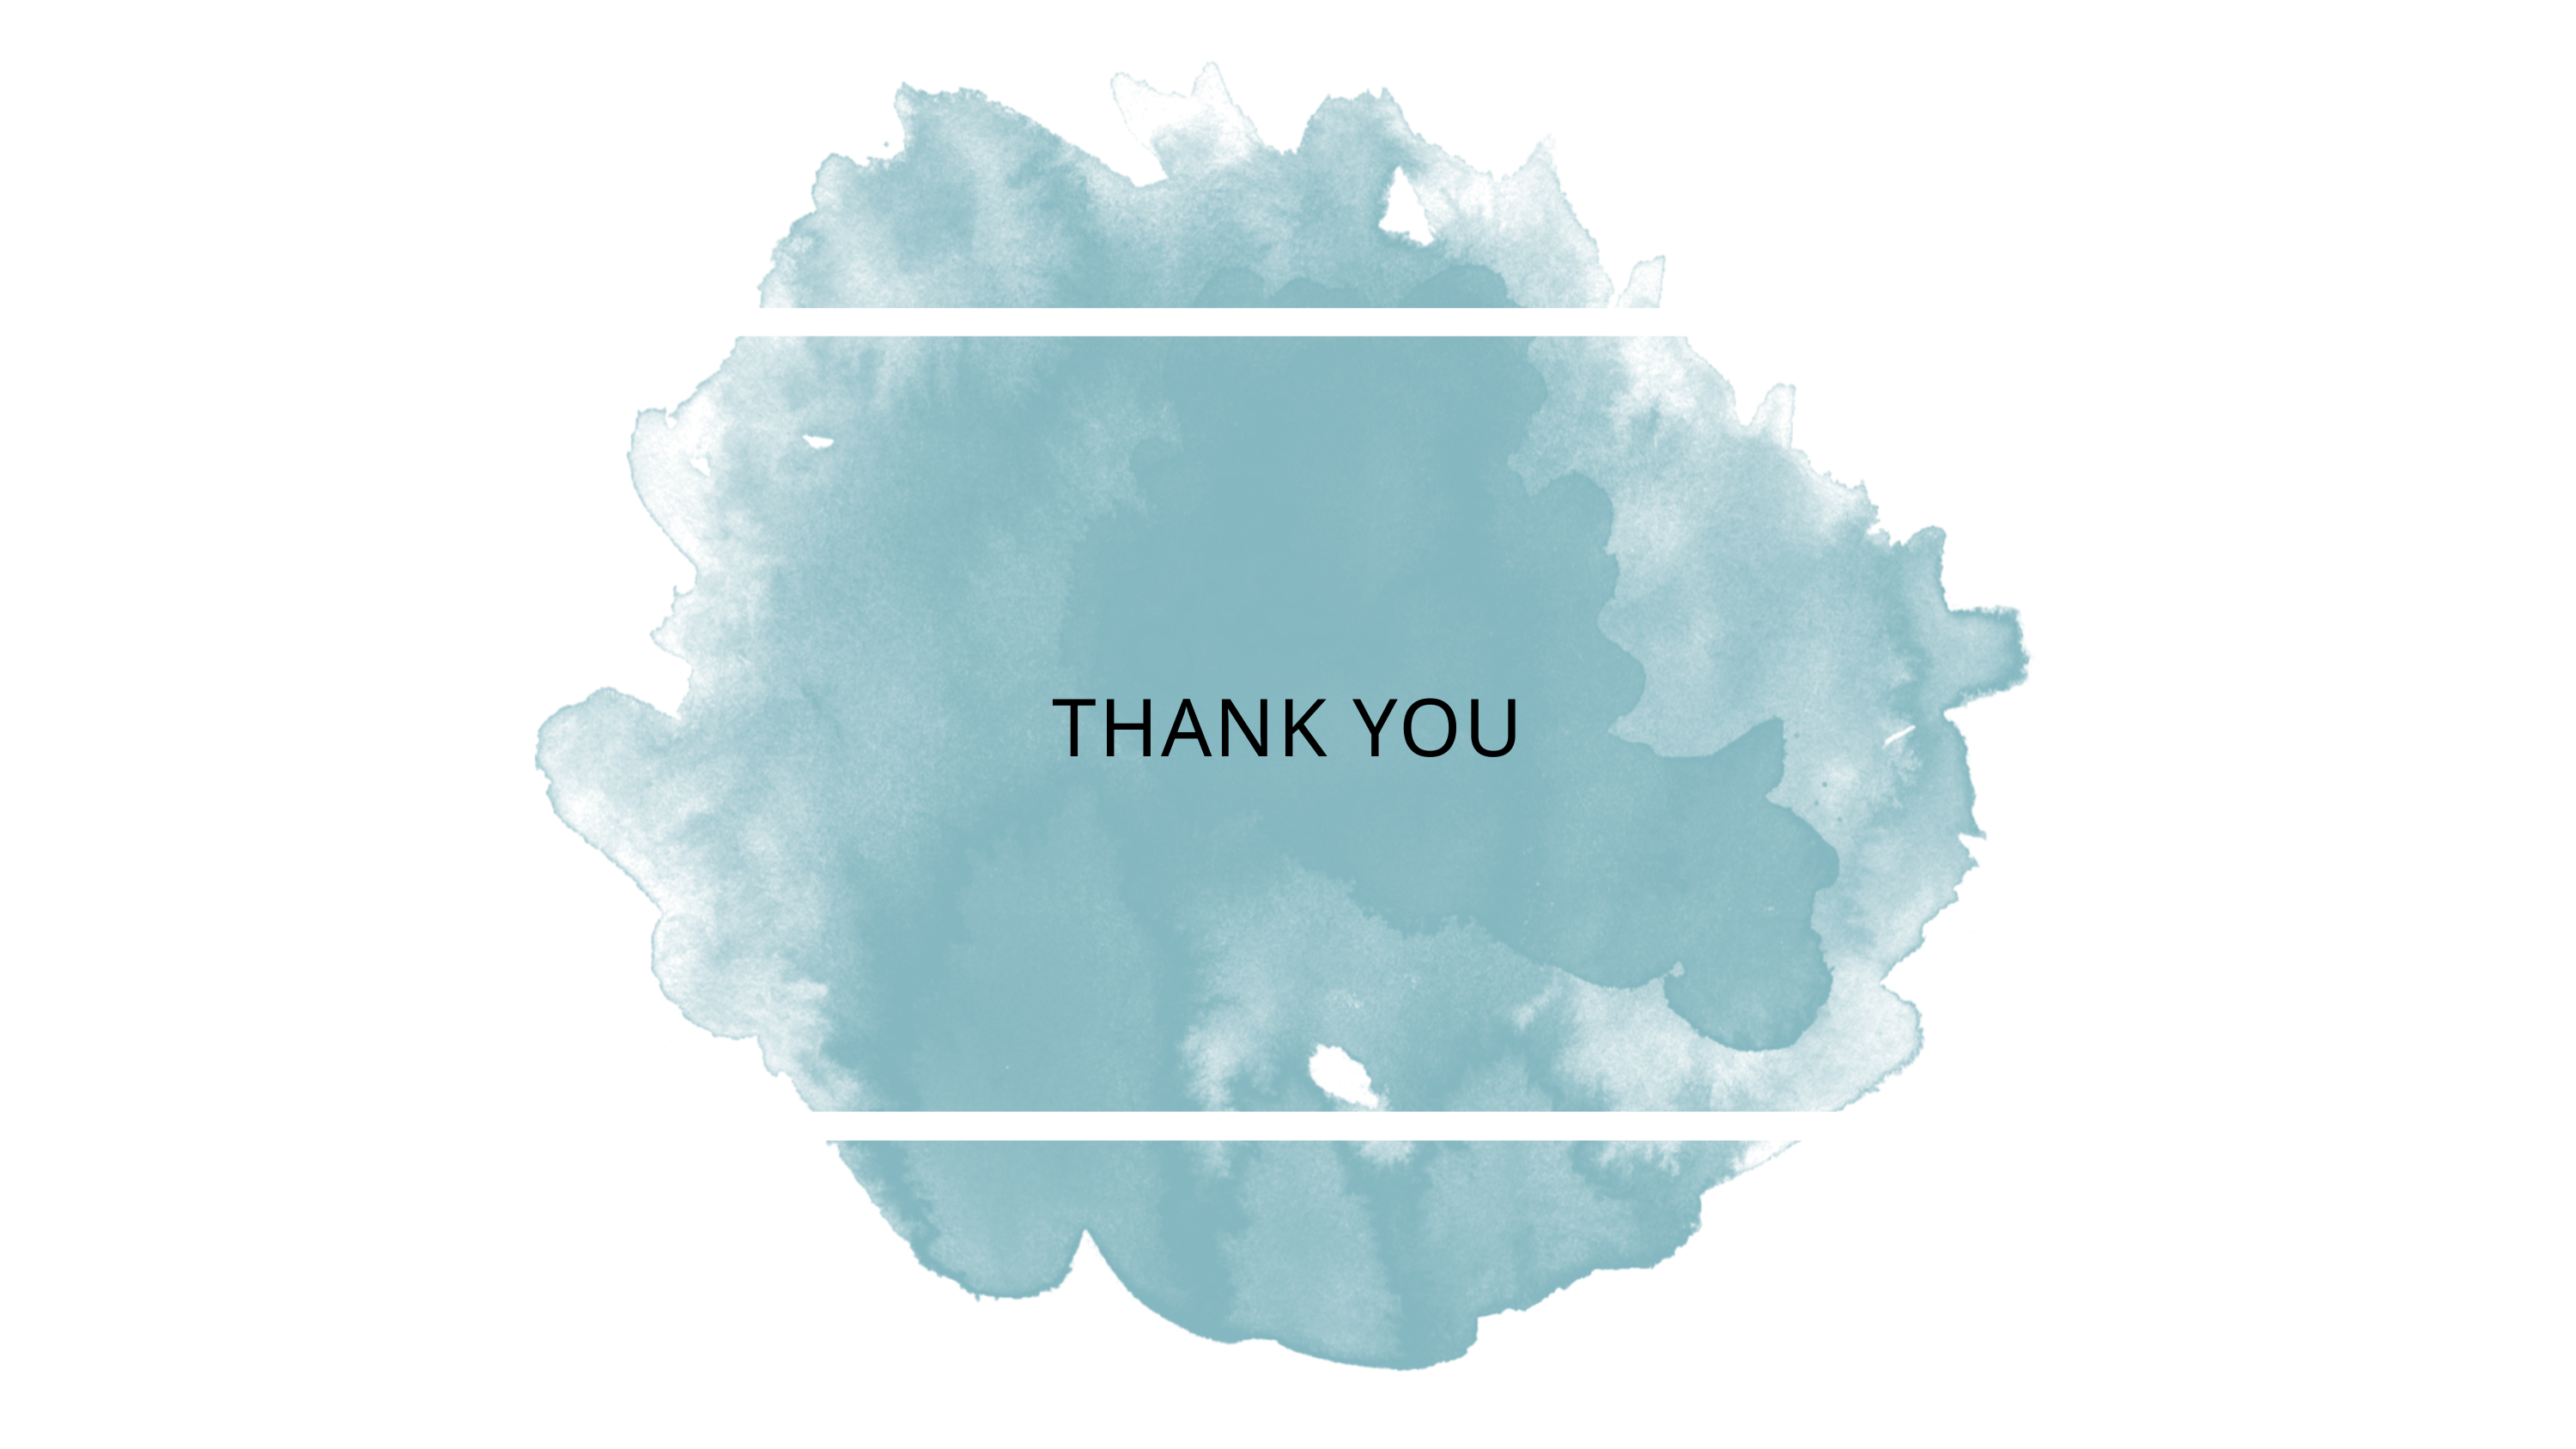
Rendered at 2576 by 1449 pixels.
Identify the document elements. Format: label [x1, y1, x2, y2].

text_box [534, 60, 2042, 306]
text_box [465, 307, 2111, 1141]
text_box [534, 1148, 2042, 1388]
